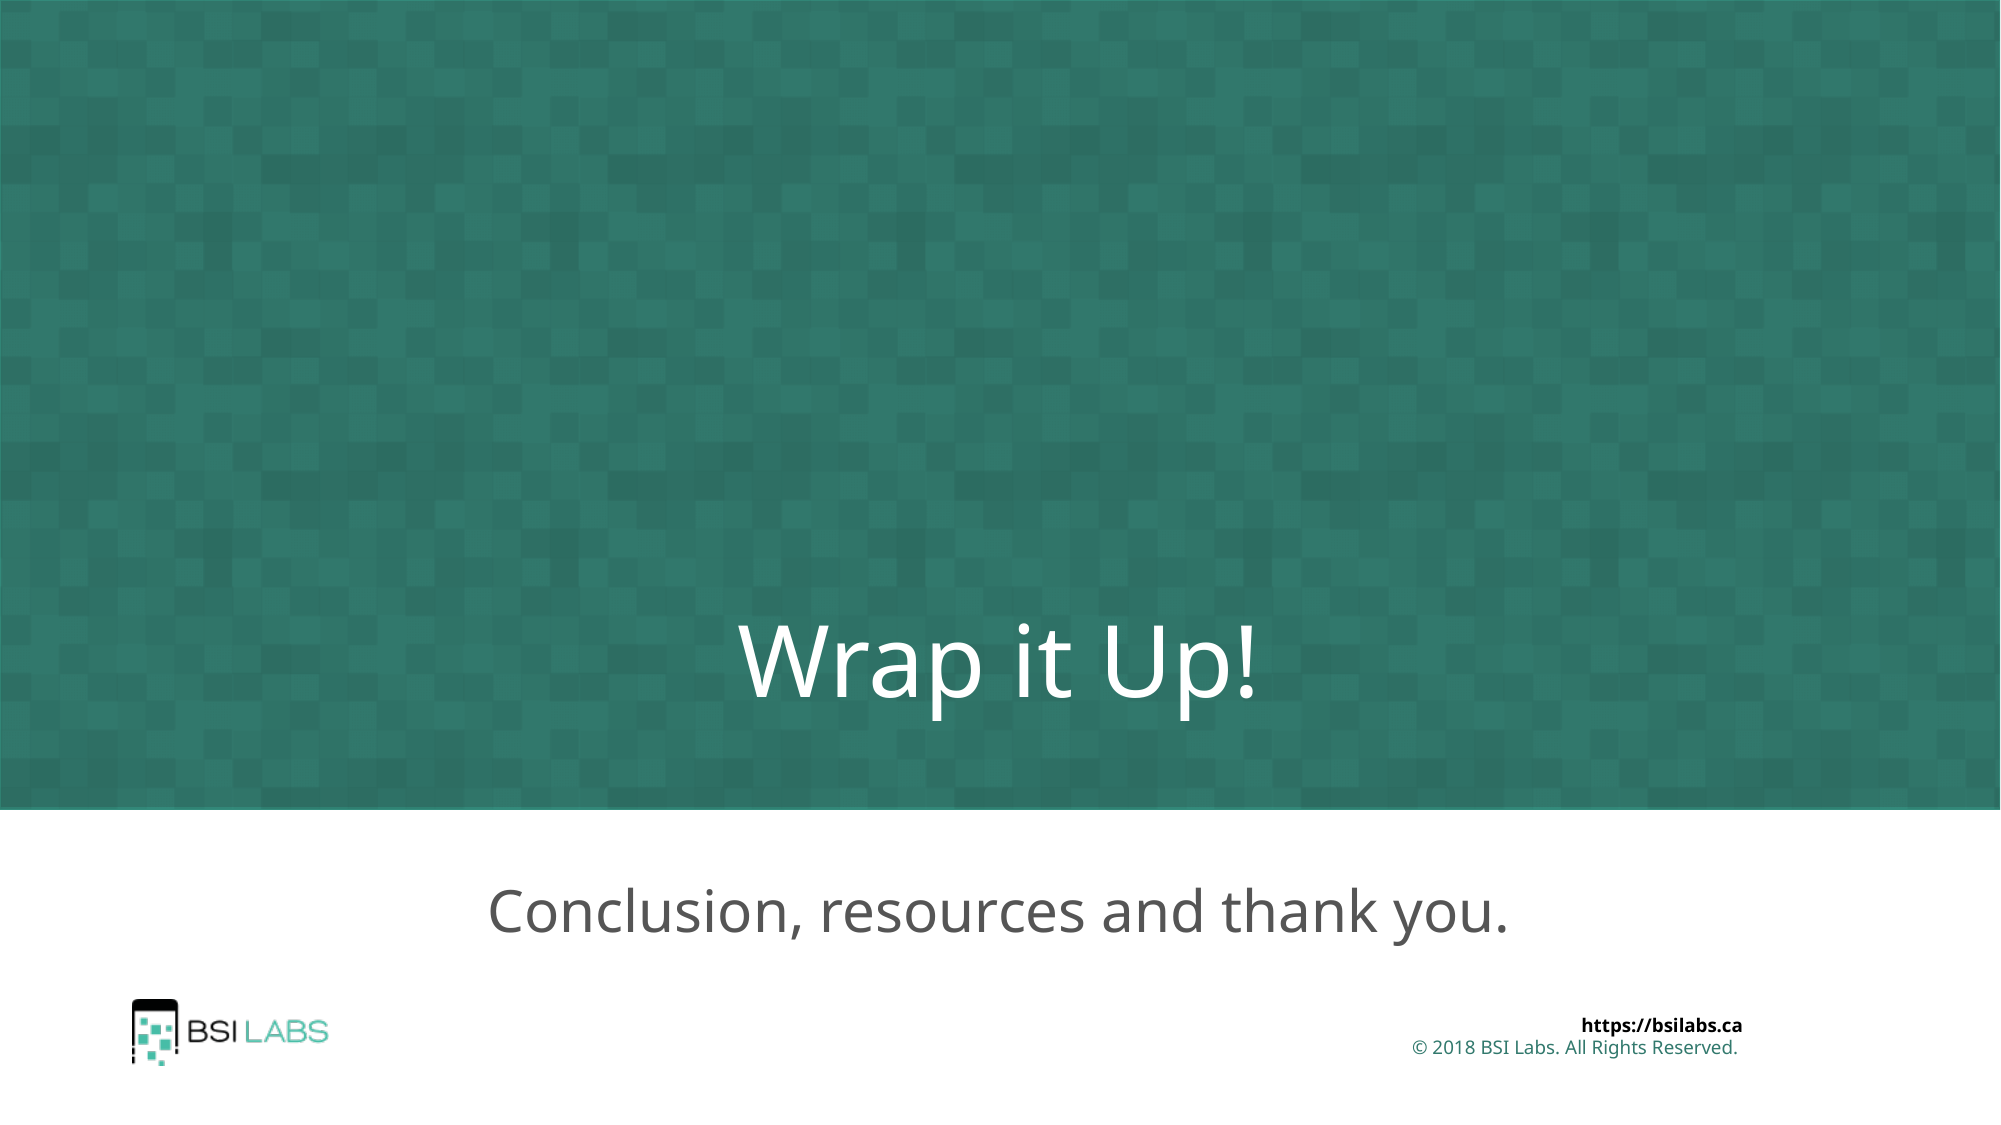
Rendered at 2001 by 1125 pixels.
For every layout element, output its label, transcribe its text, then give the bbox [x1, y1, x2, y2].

list Conclusion, resources and thank you. [132, 866, 1866, 938]
title Wrap it Up! [132, 484, 1866, 726]
picture [132, 999, 329, 1066]
picture [0, 0, 2000, 809]
